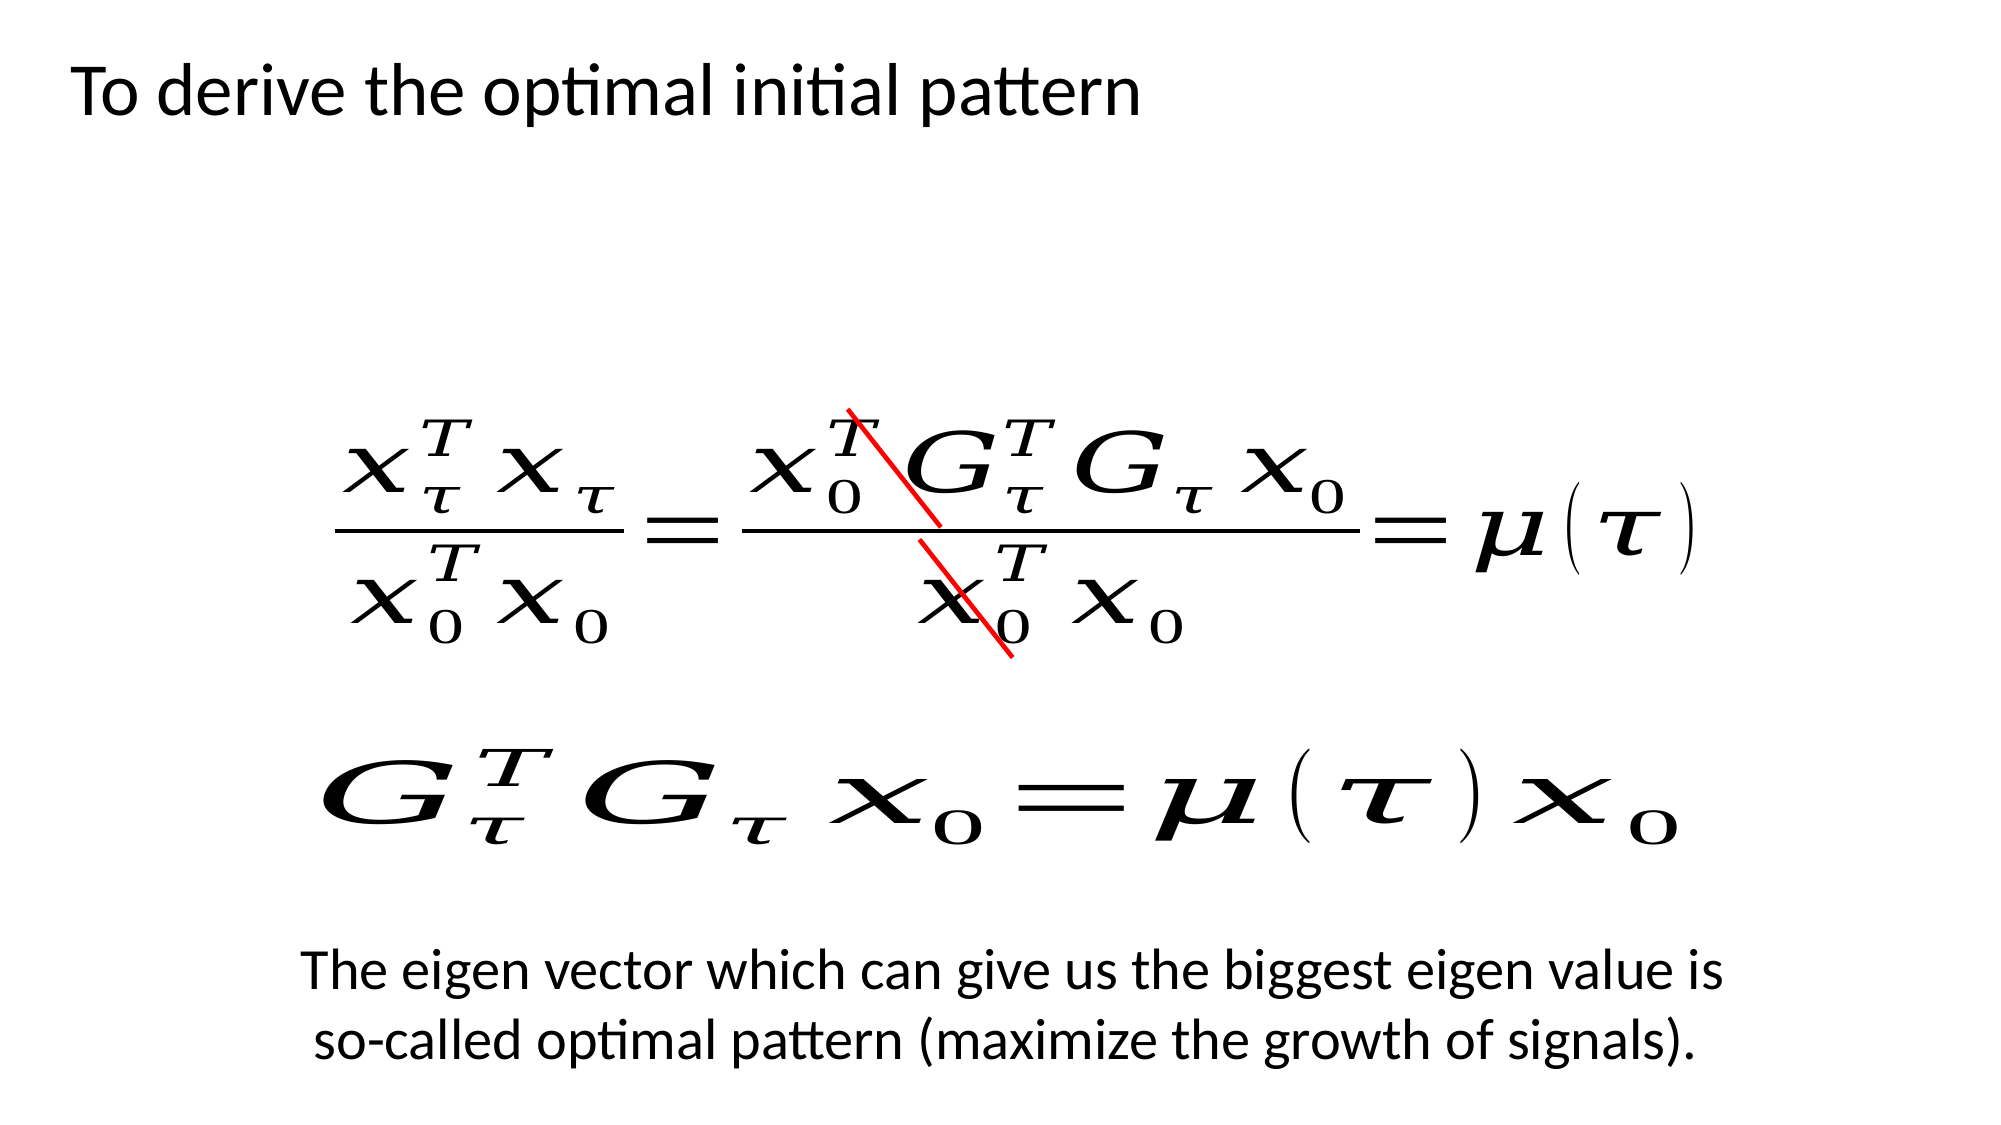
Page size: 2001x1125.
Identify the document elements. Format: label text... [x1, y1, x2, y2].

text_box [847, 409, 941, 528]
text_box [919, 539, 1013, 658]
text_box The eigen vector which can give us the biggest eigen value is so-called optimal pattern (maximize the growth of signals). [266, 923, 1760, 1079]
text_box To derive the optimal initial pattern [55, 33, 1160, 138]
